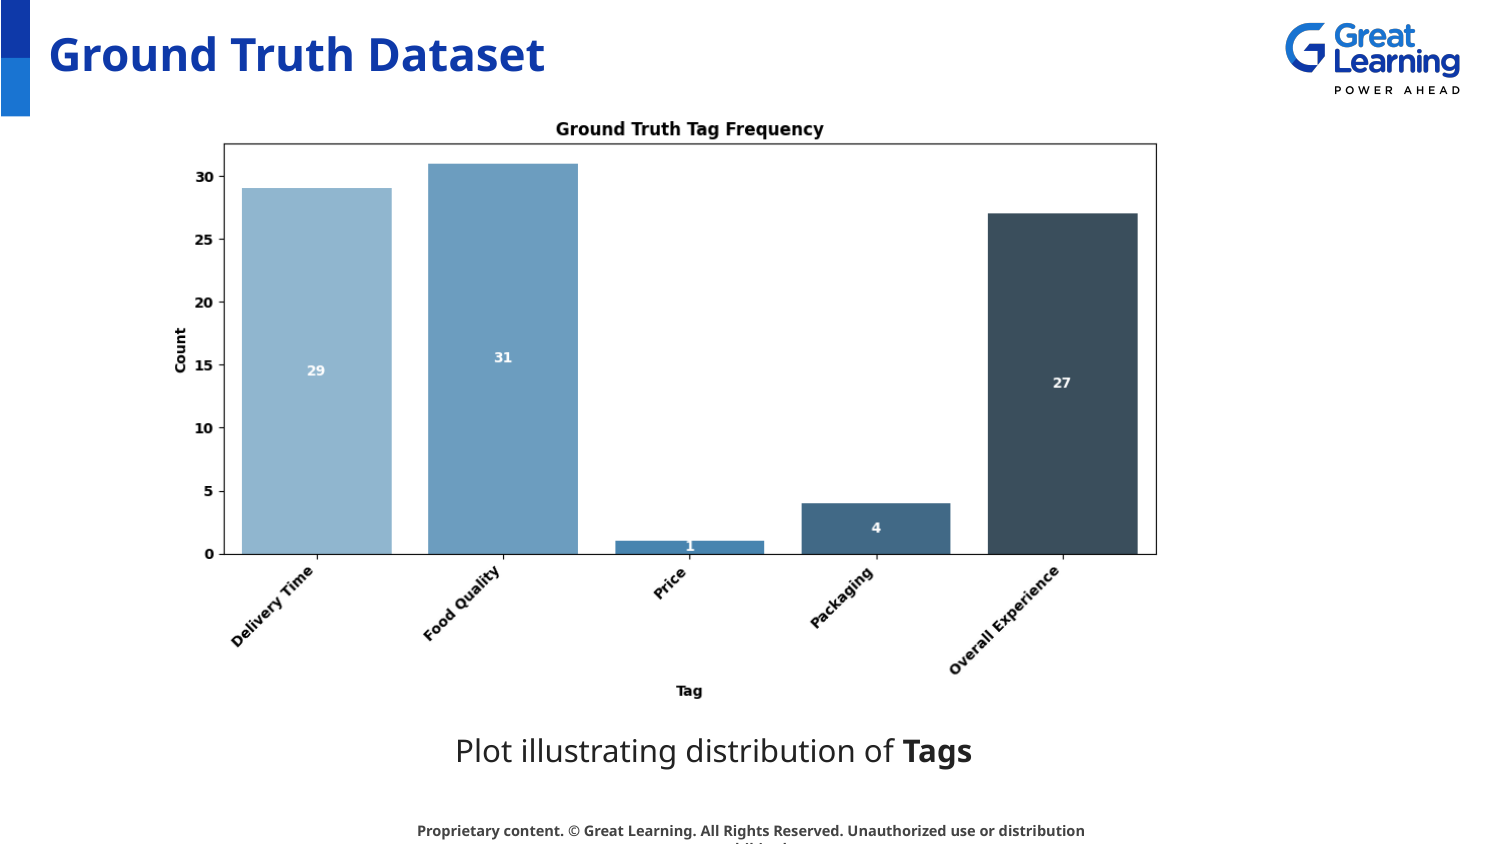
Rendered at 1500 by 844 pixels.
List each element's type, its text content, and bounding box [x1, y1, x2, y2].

picture [1258, 11, 1487, 106]
title Ground Truth Dataset [33, 10, 1431, 105]
picture [164, 111, 1166, 709]
list Plot illustrating distribution of Tags [418, 716, 1046, 805]
